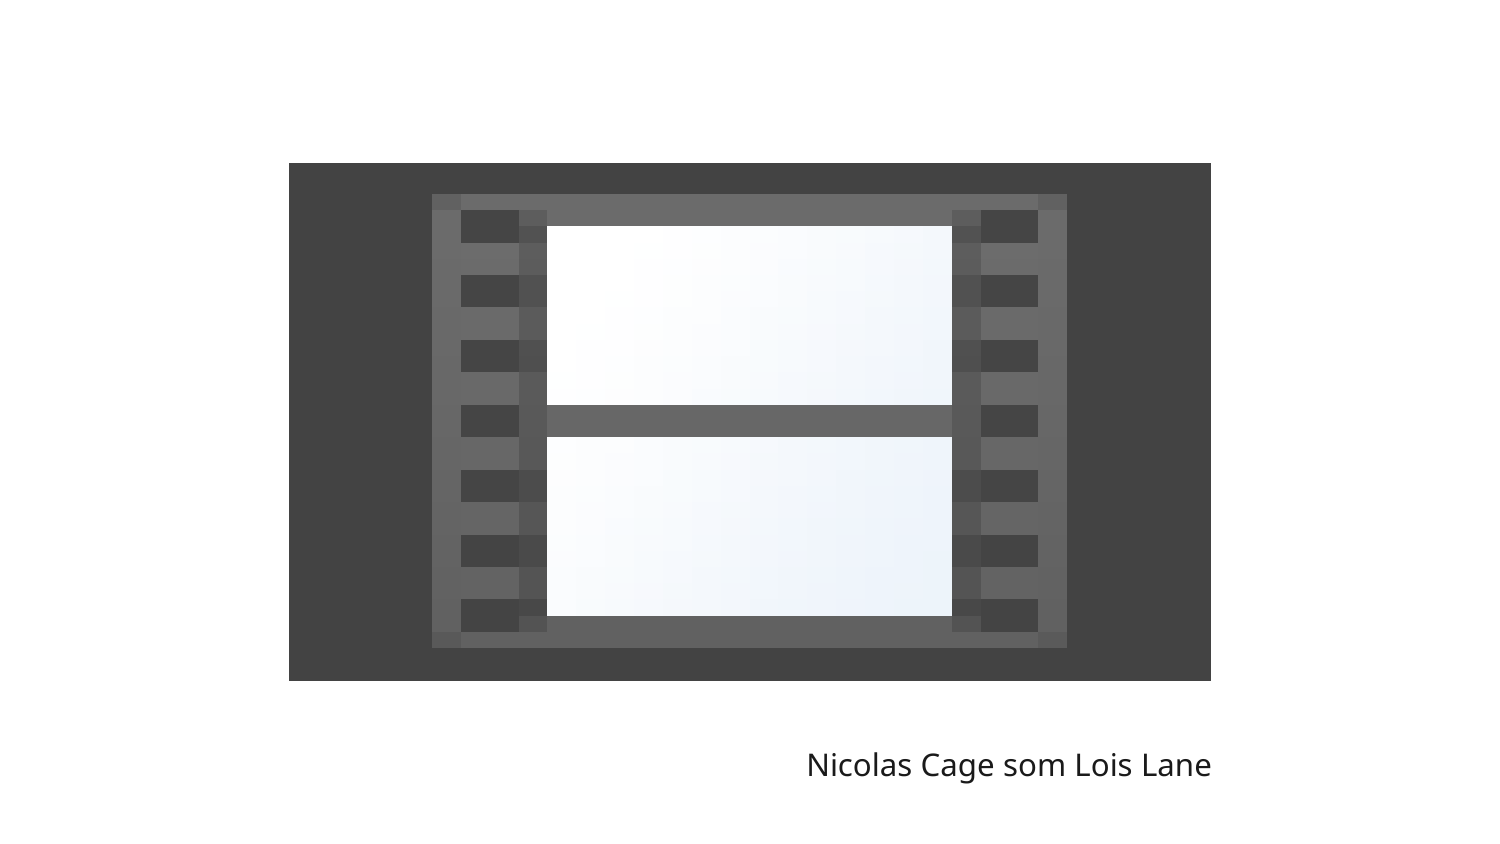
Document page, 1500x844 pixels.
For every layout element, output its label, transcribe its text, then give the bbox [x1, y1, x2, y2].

text_box Nicolas Cage som Lois Lane [797, 735, 1222, 792]
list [287, 161, 1212, 682]
